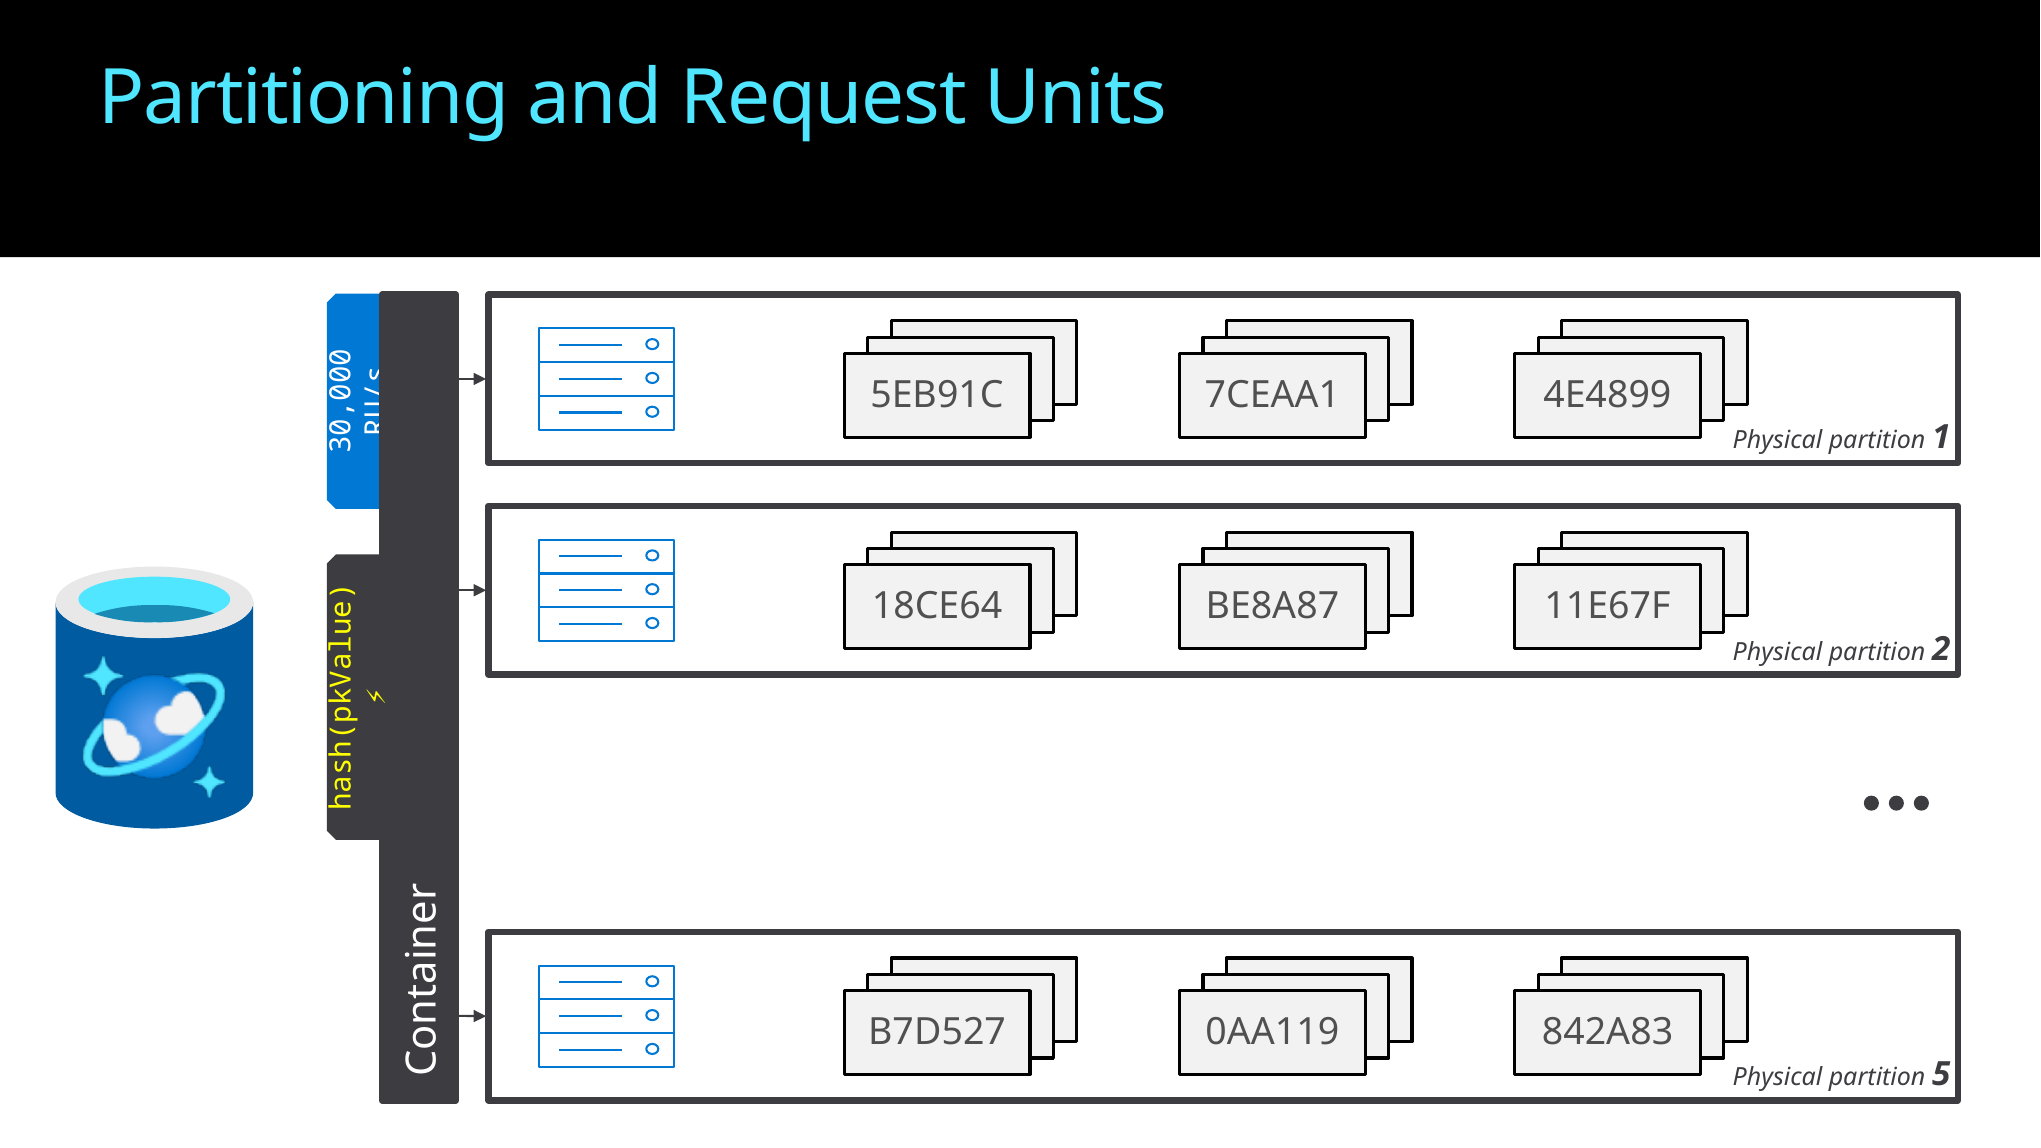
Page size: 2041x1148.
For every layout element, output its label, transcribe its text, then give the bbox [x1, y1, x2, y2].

text_box [1863, 794, 1880, 812]
text_box hash(pkValue) ⚡ [326, 553, 383, 841]
text_box Physical partition 1 [488, 294, 1959, 464]
text_box [1888, 794, 1905, 812]
text_box Partitioning and Request Units [98, 46, 1984, 139]
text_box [55, 566, 254, 829]
text_box Physical partition 2 [488, 505, 1959, 675]
text_box [1913, 794, 1930, 812]
text_box 30,000 RU/s [326, 292, 383, 510]
text_box Container [381, 294, 457, 1101]
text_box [539, 957, 1748, 1075]
text_box Physical partition 5 [488, 931, 1959, 1101]
text_box [0, 0, 2041, 258]
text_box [539, 531, 1748, 649]
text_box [539, 320, 1748, 438]
